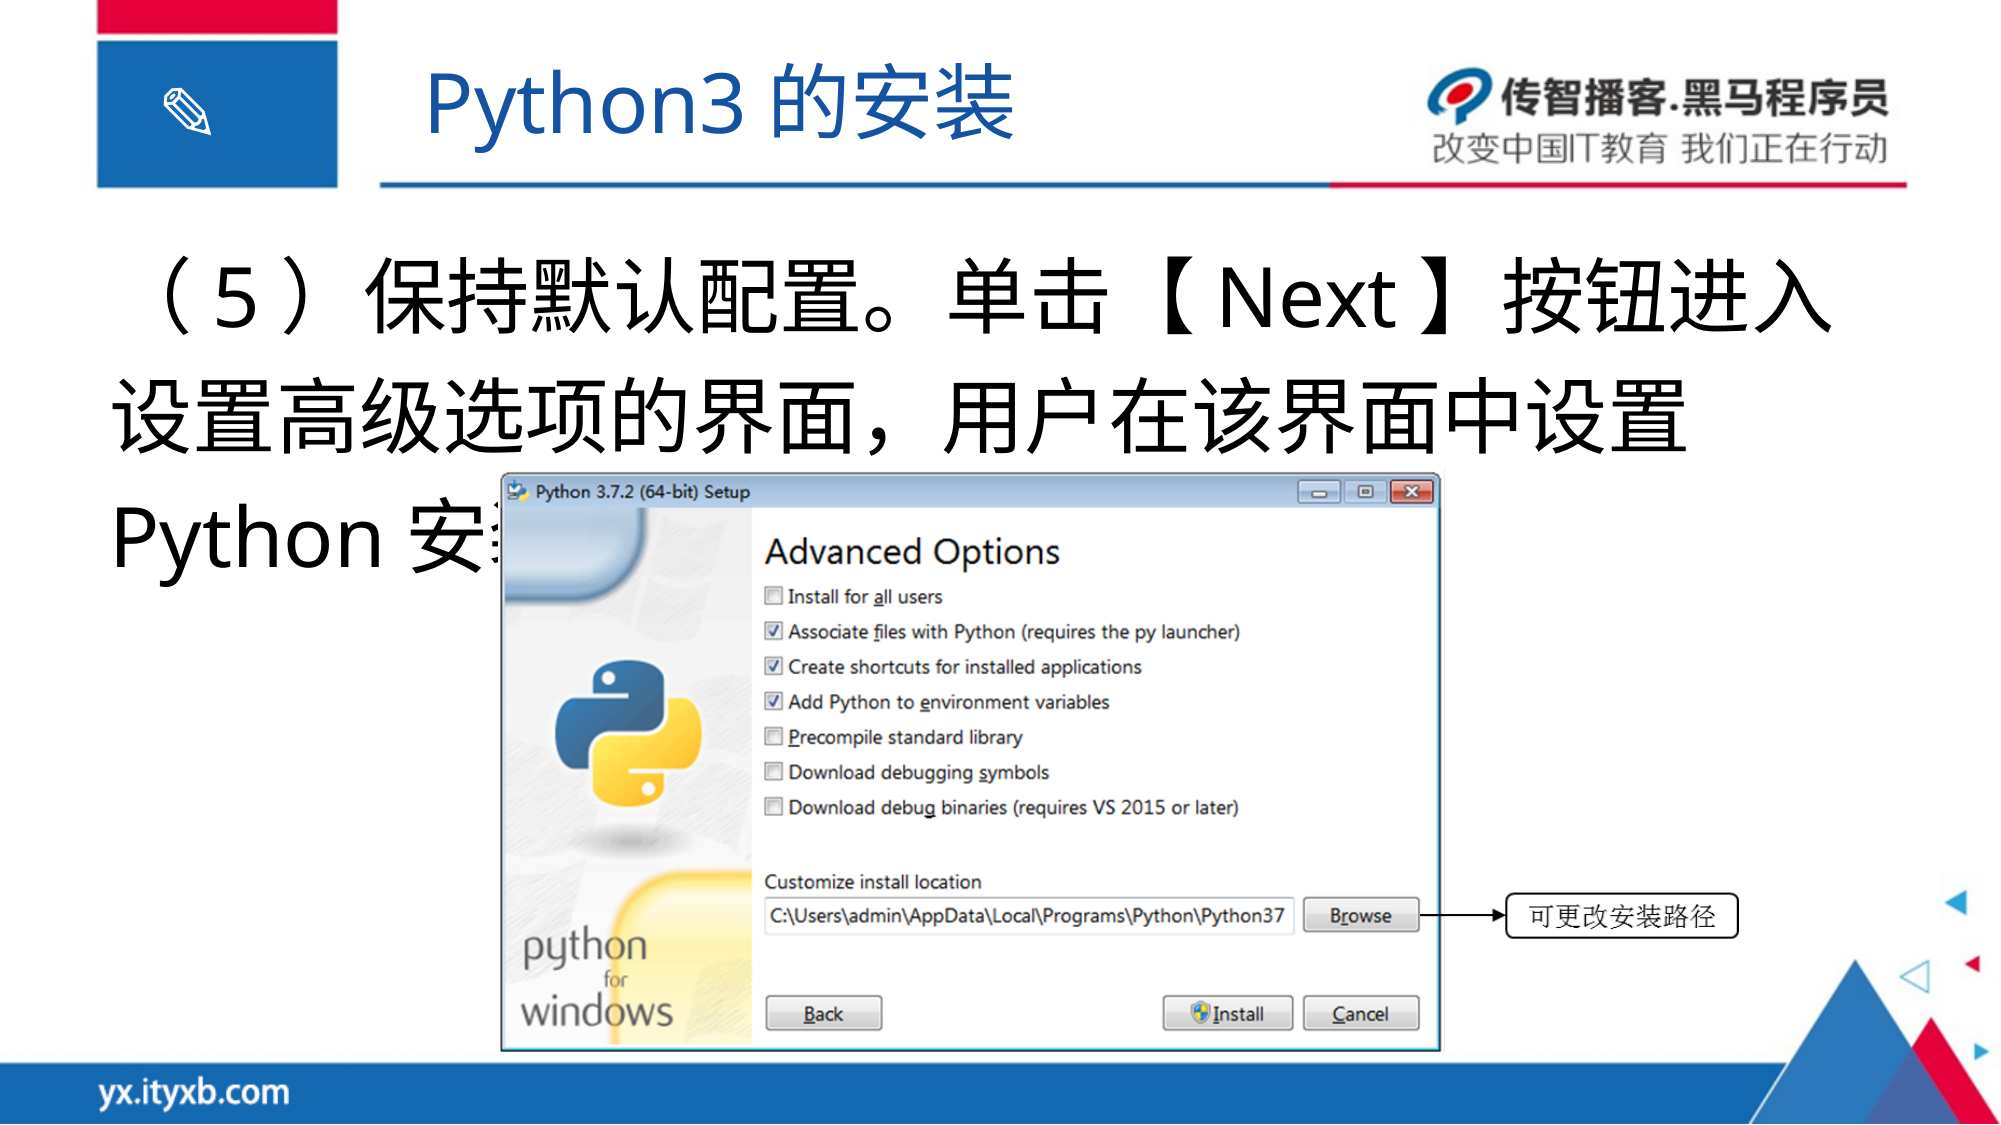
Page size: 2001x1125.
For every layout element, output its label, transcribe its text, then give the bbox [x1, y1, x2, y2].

picture [0, 0, 2000, 1124]
text_box Python3的安装 [409, 43, 1292, 158]
text_box （5）保持默认配置。单击【Next】按钮进入设置高级选项的界面，用户在该界面中设置Python安装路径。 [94, 216, 1916, 592]
